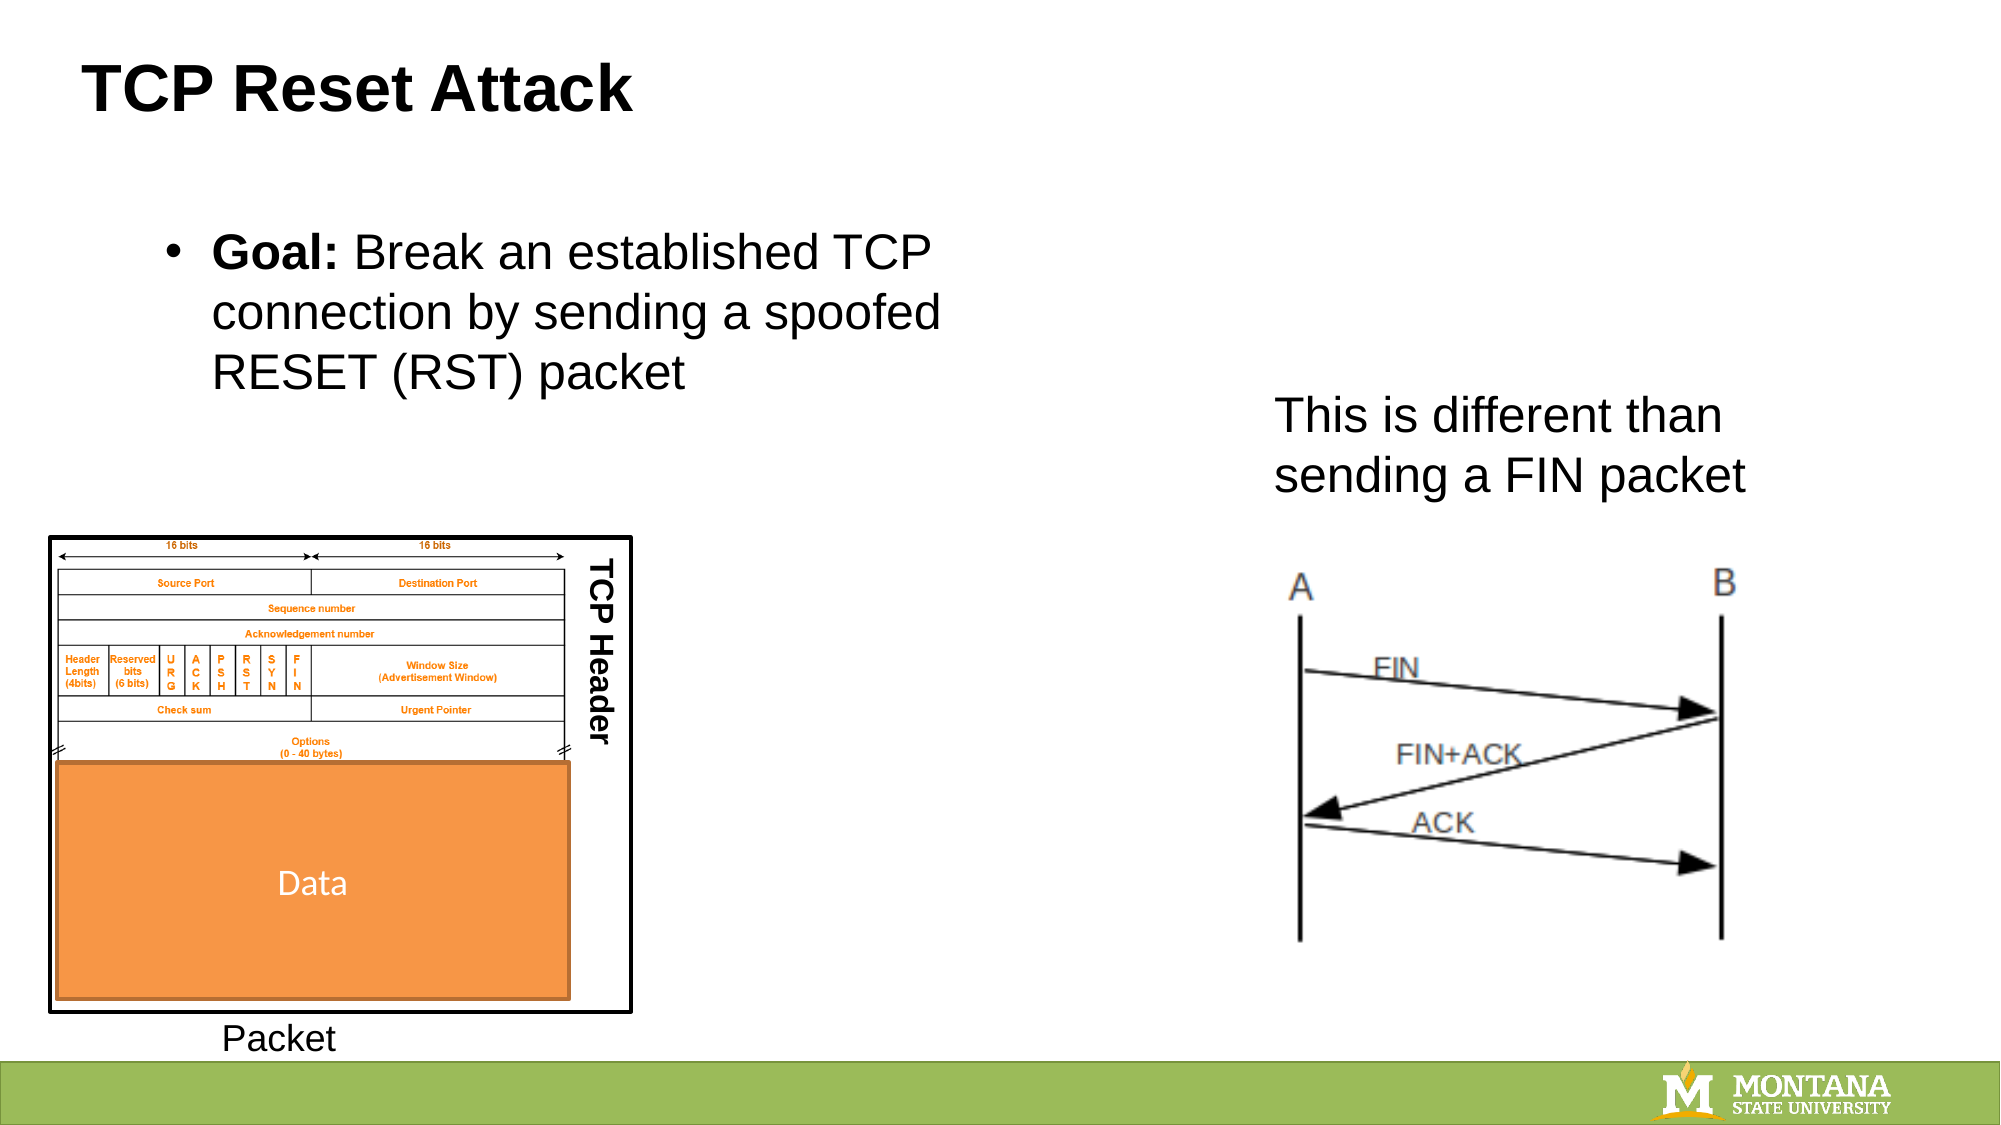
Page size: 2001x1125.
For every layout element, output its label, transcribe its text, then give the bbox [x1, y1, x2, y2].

text_box [48, 535, 633, 1014]
text_box Goal: Break an established TCP connection by sending a spoofed RESET (RST) packet [149, 212, 963, 408]
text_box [1892, 1060, 2000, 1125]
text_box This is different than sending a FIN packet [1259, 374, 1890, 510]
picture [1268, 553, 1820, 1007]
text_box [0, 1060, 1647, 1125]
text_box TCP Reset Attack [66, 37, 649, 133]
picture [49, 537, 572, 763]
text_box Packet [206, 1006, 352, 1060]
picture [1649, 1060, 1892, 1122]
